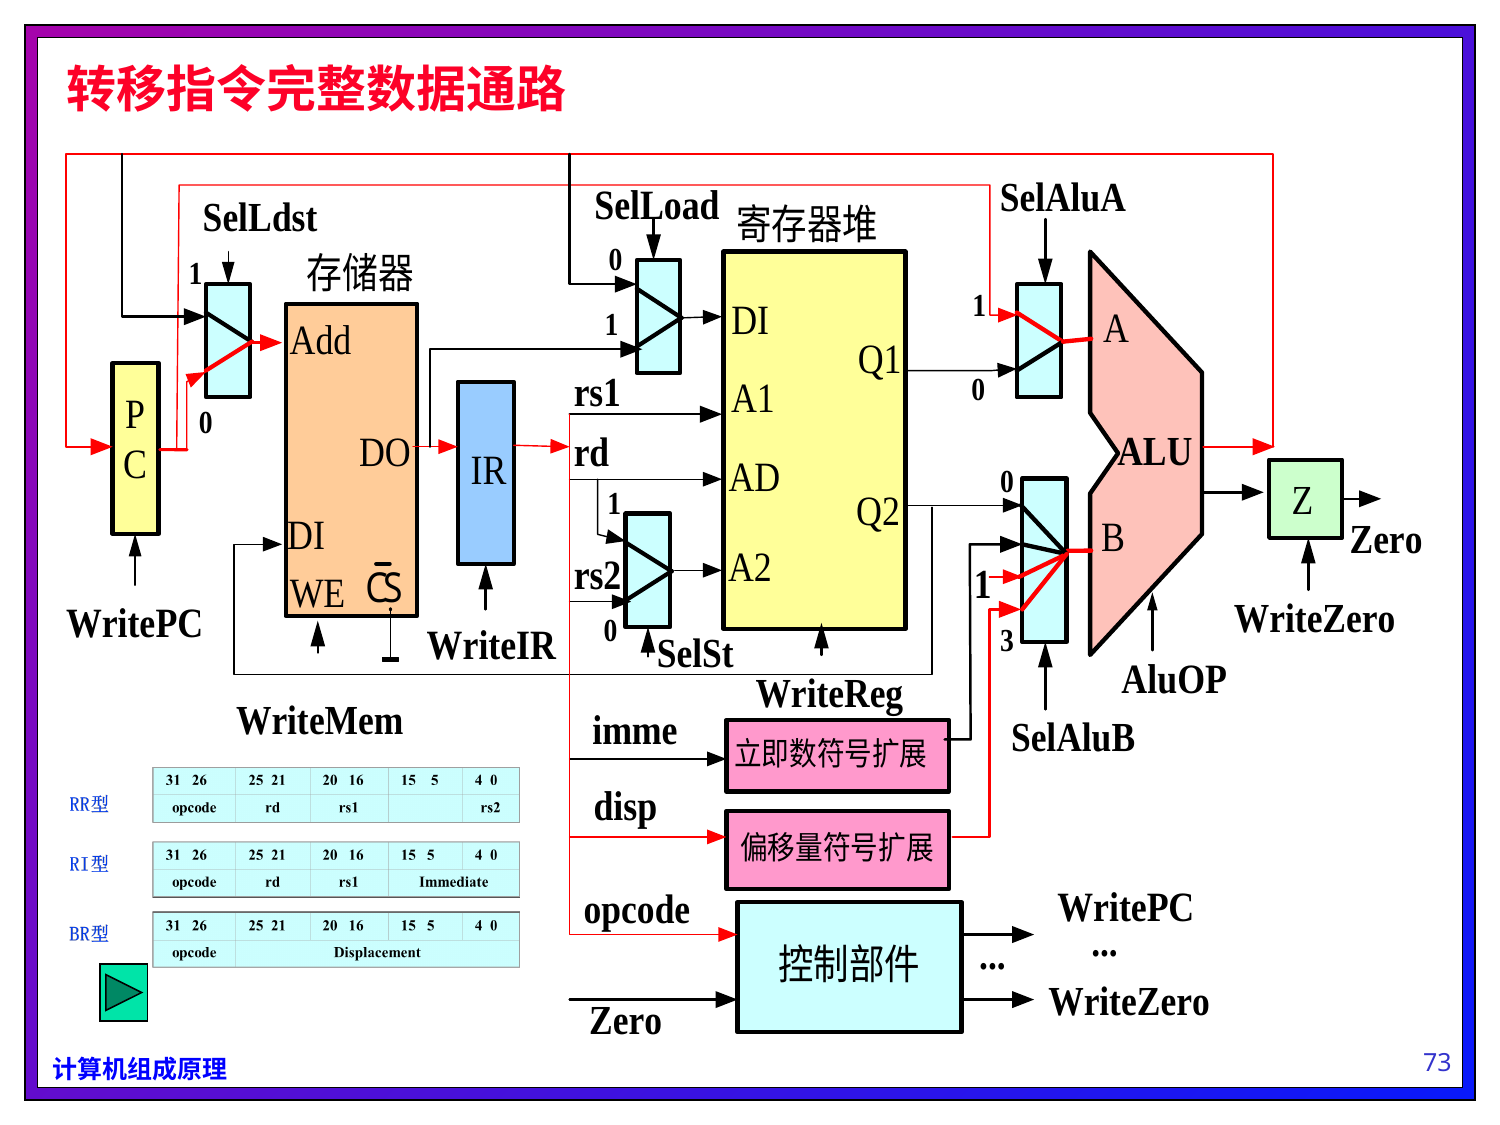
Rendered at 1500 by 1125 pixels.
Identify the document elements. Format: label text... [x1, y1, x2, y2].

picture [57, 765, 520, 970]
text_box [62, 149, 1426, 1051]
text_box 转移指令完整数据通路 [51, 49, 582, 125]
